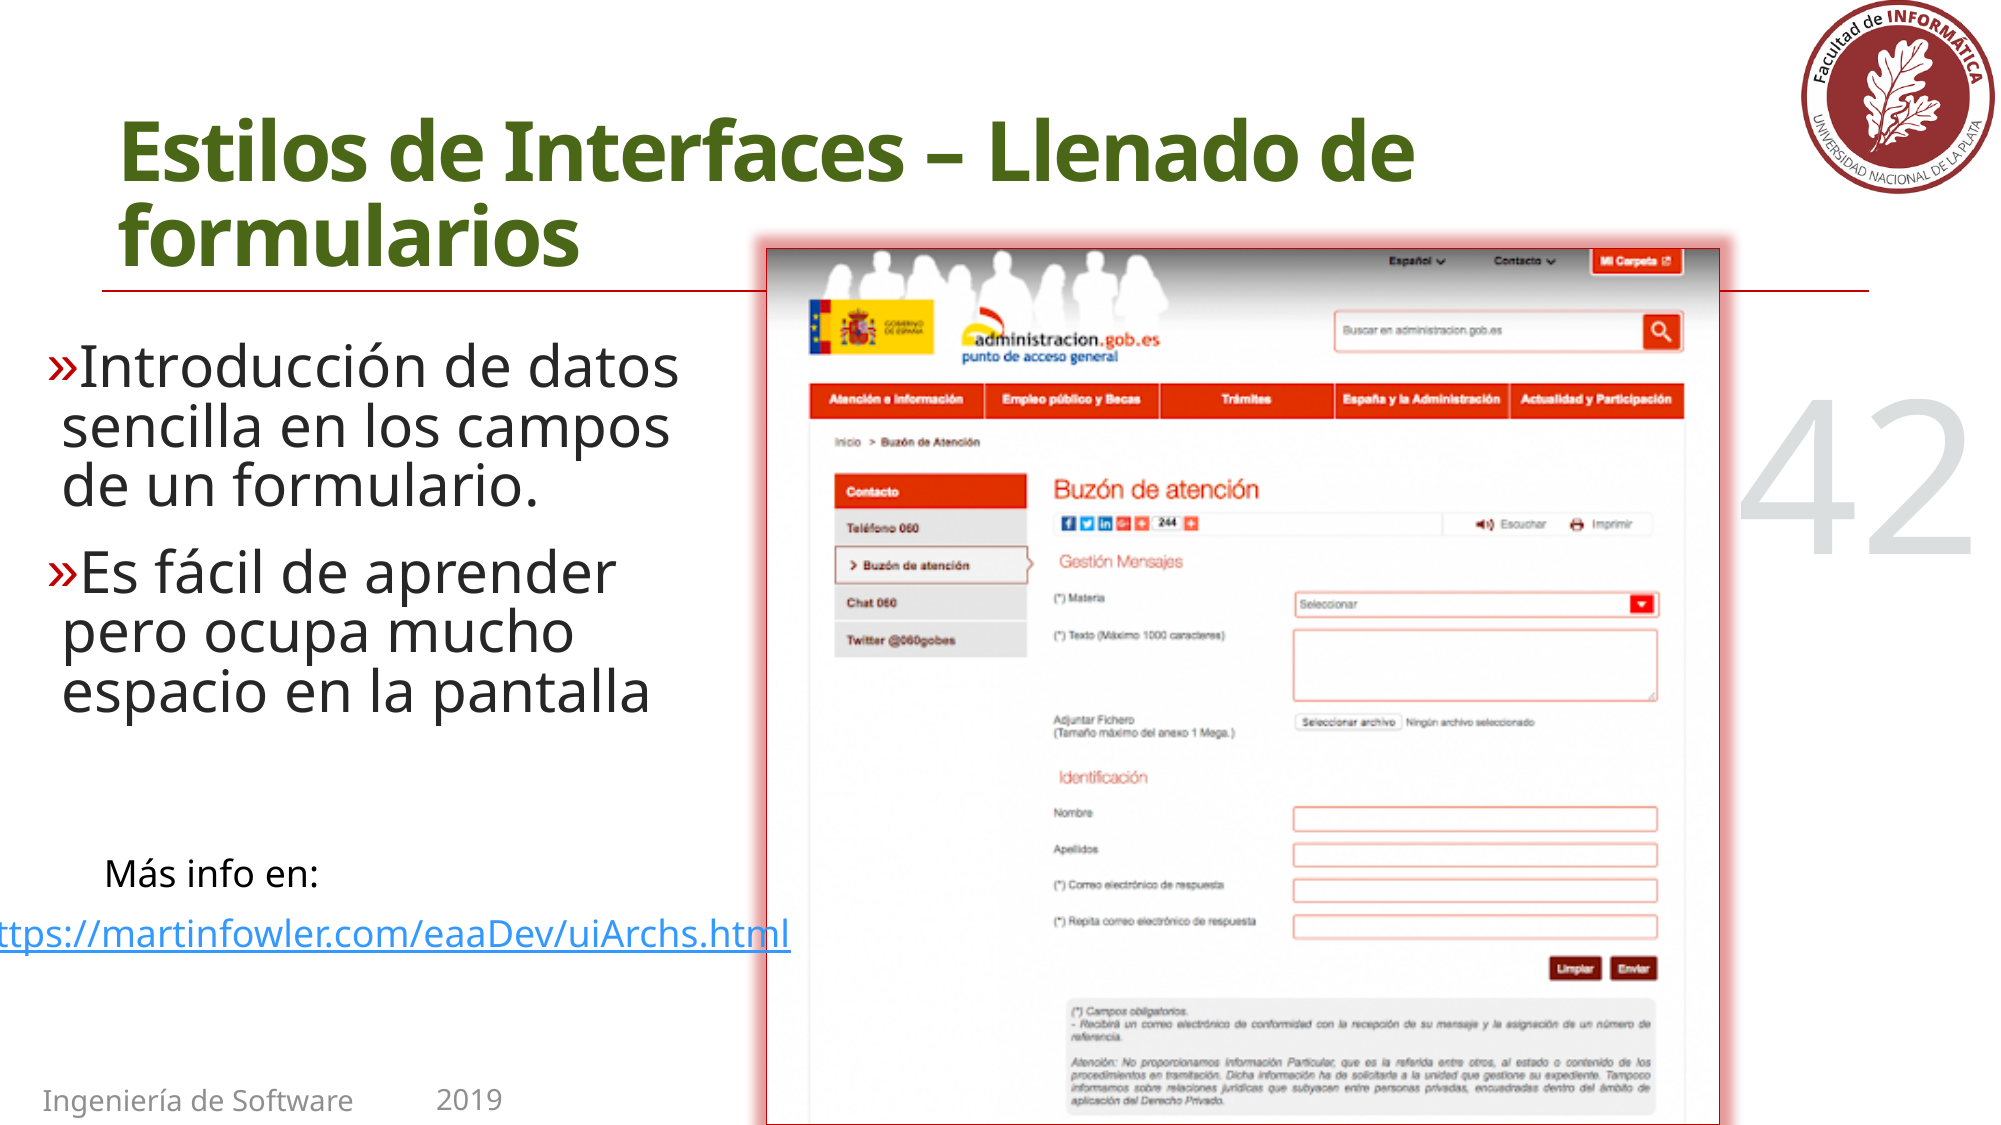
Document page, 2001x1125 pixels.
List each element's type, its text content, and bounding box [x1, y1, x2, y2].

text_box https://martinfowler.com/eaaDev/uiArchs.html [0, 902, 766, 969]
text_box Más info en: [89, 843, 335, 903]
title Estilos de Interfaces – Llenado de formularios [102, 105, 1747, 291]
slide_number 42 [1738, 467, 1998, 640]
picture [1801, 0, 2000, 195]
slide_number 2019 [421, 1073, 557, 1116]
picture [766, 247, 1721, 1125]
list Introducción de datos sencilla en los campos de un formulario. Es fácil de aprender pero ocupa mucho espacio en la pantalla [31, 332, 731, 708]
footer Ingeniería de Software II [27, 1075, 382, 1111]
